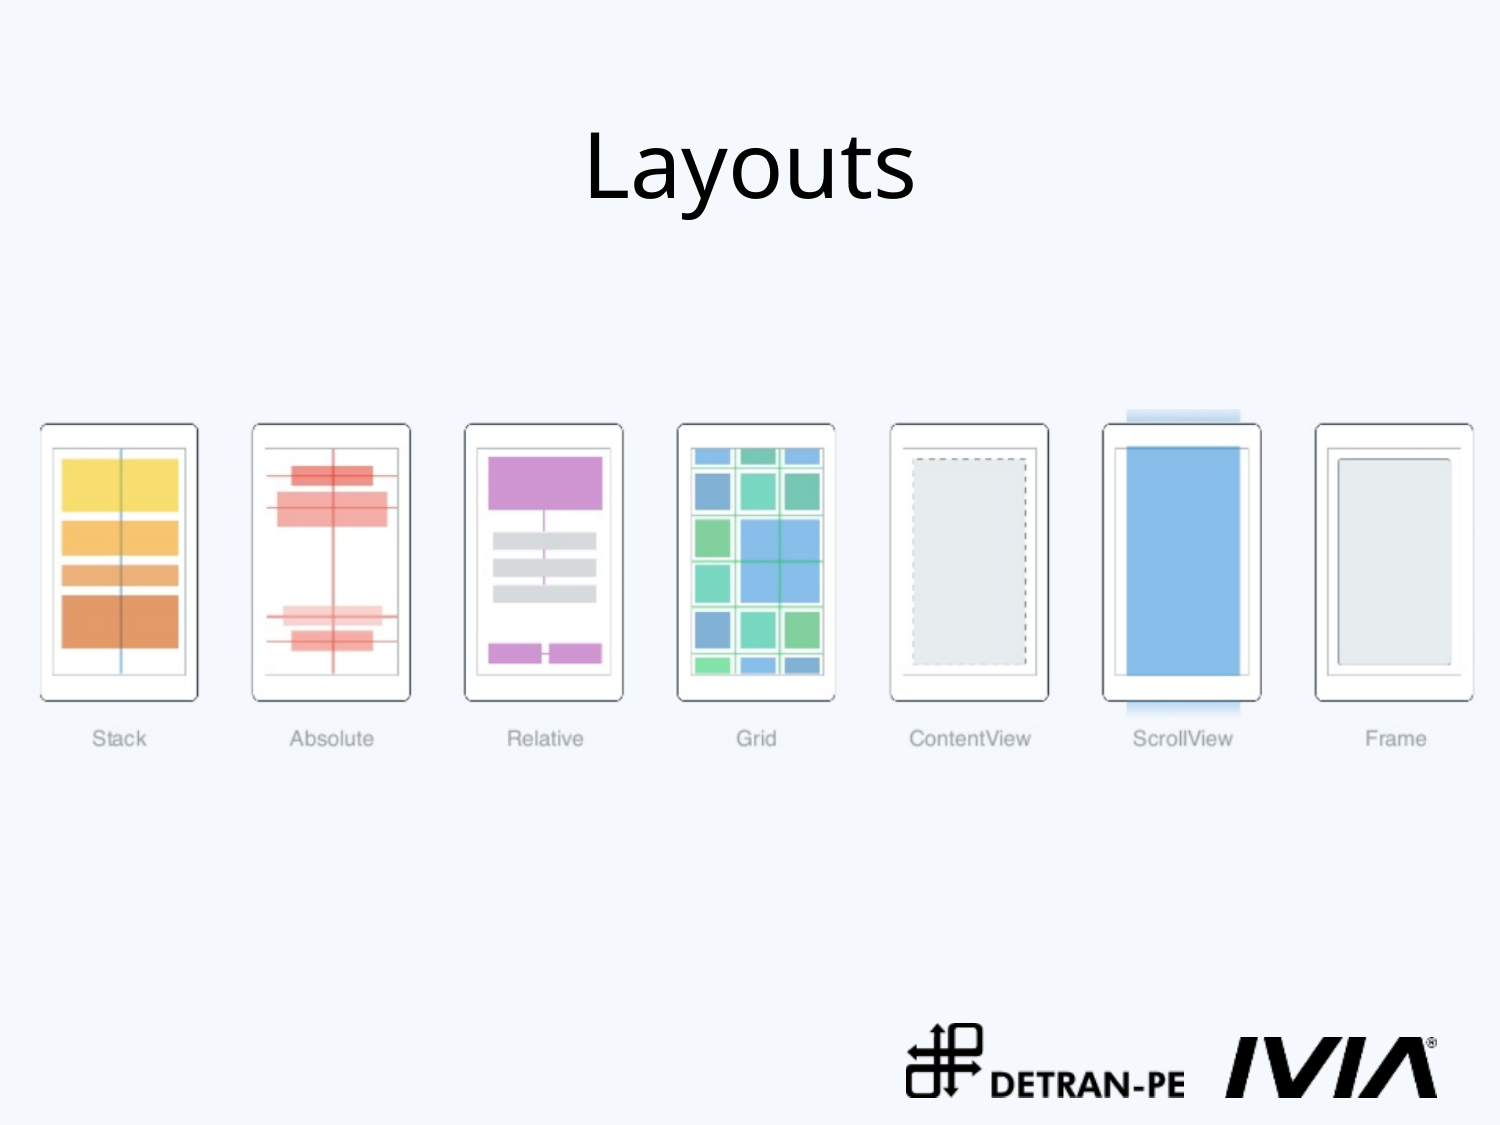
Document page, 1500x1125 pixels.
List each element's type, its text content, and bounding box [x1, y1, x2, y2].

title Layouts [103, 59, 1397, 278]
picture [906, 1023, 1184, 1098]
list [24, 409, 1500, 774]
picture [1225, 1037, 1437, 1098]
